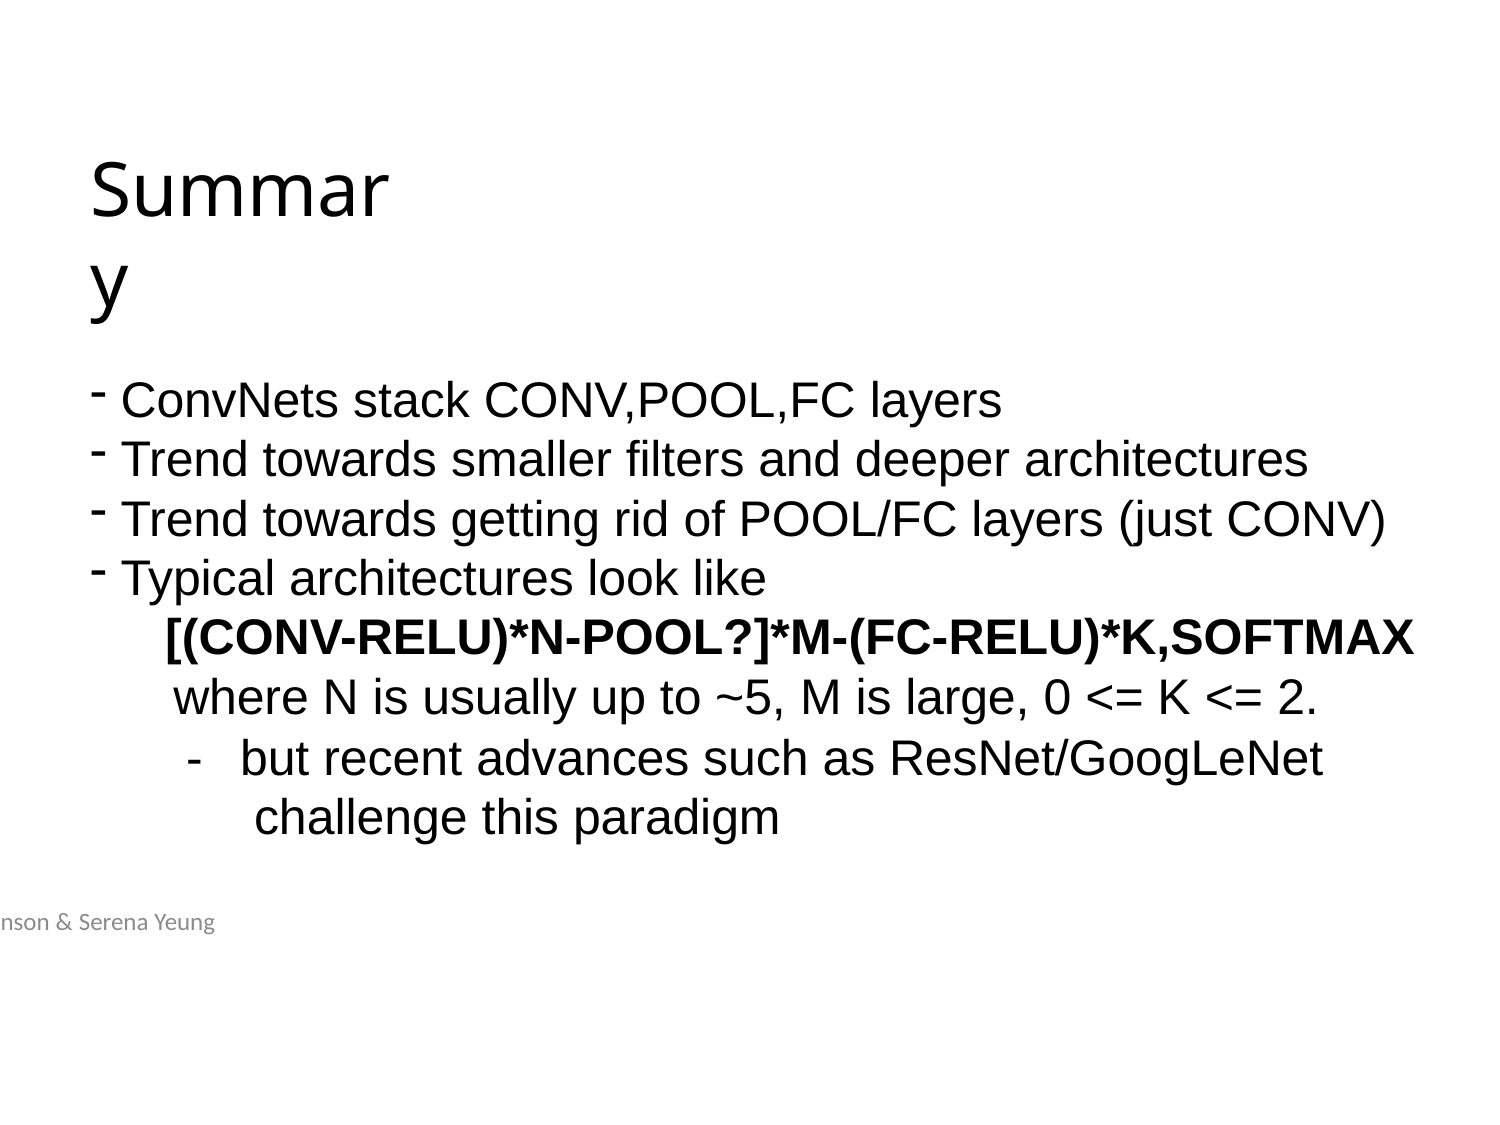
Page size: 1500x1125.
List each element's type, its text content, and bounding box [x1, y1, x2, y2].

text_box ConvNets stack CONV,POOL,FC layers Trend towards smaller filters and deeper architectures Trend towards getting rid of POOL/FC layers (just CONV) Typical architectures look like [(CONV-RELU)*N-POOL?]*M-(FC-RELU)*K,SOFTMAX where N is usually up to ~5, M is large, 0 <= K <= 2. - but recent advances such as ResNet/GoogLeNet challenge this paradigm [88, 365, 1420, 845]
text_box Fei-Fei Li & Justin Johnson & Serena Yeung Lecture 5 - April 17, 2018 [25, 914, 1470, 958]
title Summary [88, 135, 413, 326]
